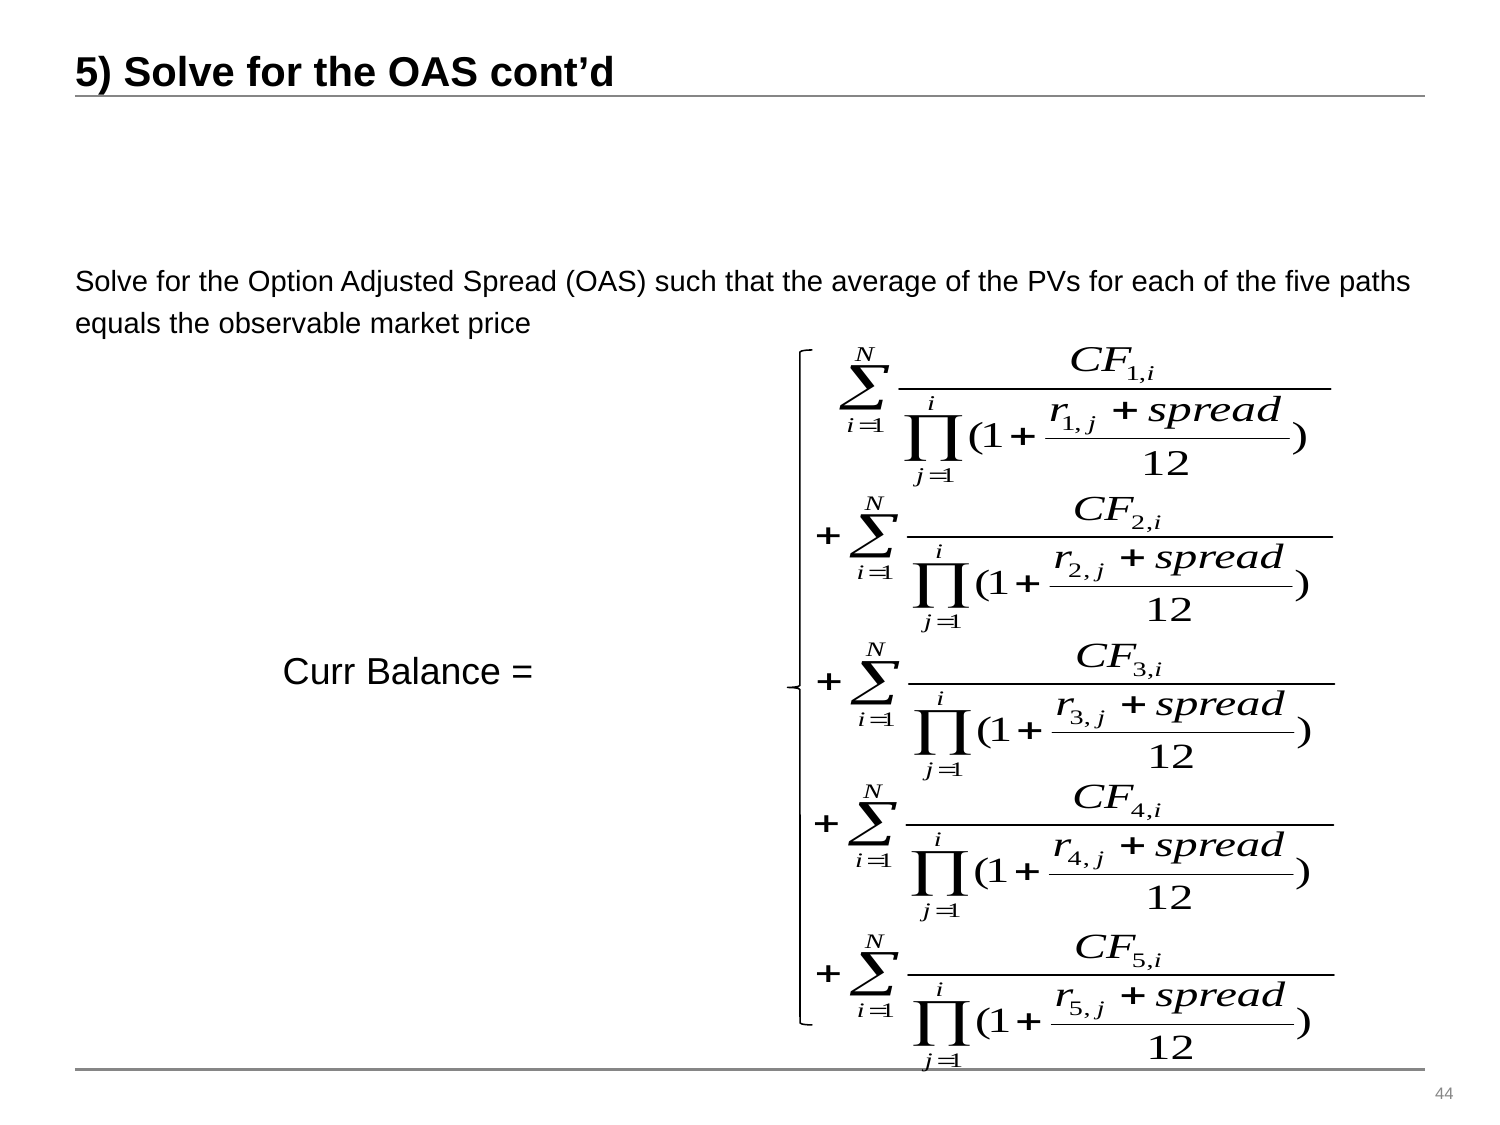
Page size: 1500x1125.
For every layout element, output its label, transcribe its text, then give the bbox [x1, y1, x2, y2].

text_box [831, 337, 1343, 486]
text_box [806, 487, 1344, 634]
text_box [806, 924, 1347, 1079]
list Solve for the Option Adjusted Spread (OAS) such that the average of the PVs for each of the five paths equals the observable market price [75, 254, 1424, 953]
title 5) Solve for the OAS cont’d [75, 45, 1424, 96]
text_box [807, 633, 1343, 773]
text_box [804, 774, 1345, 925]
text_box [786, 349, 813, 779]
